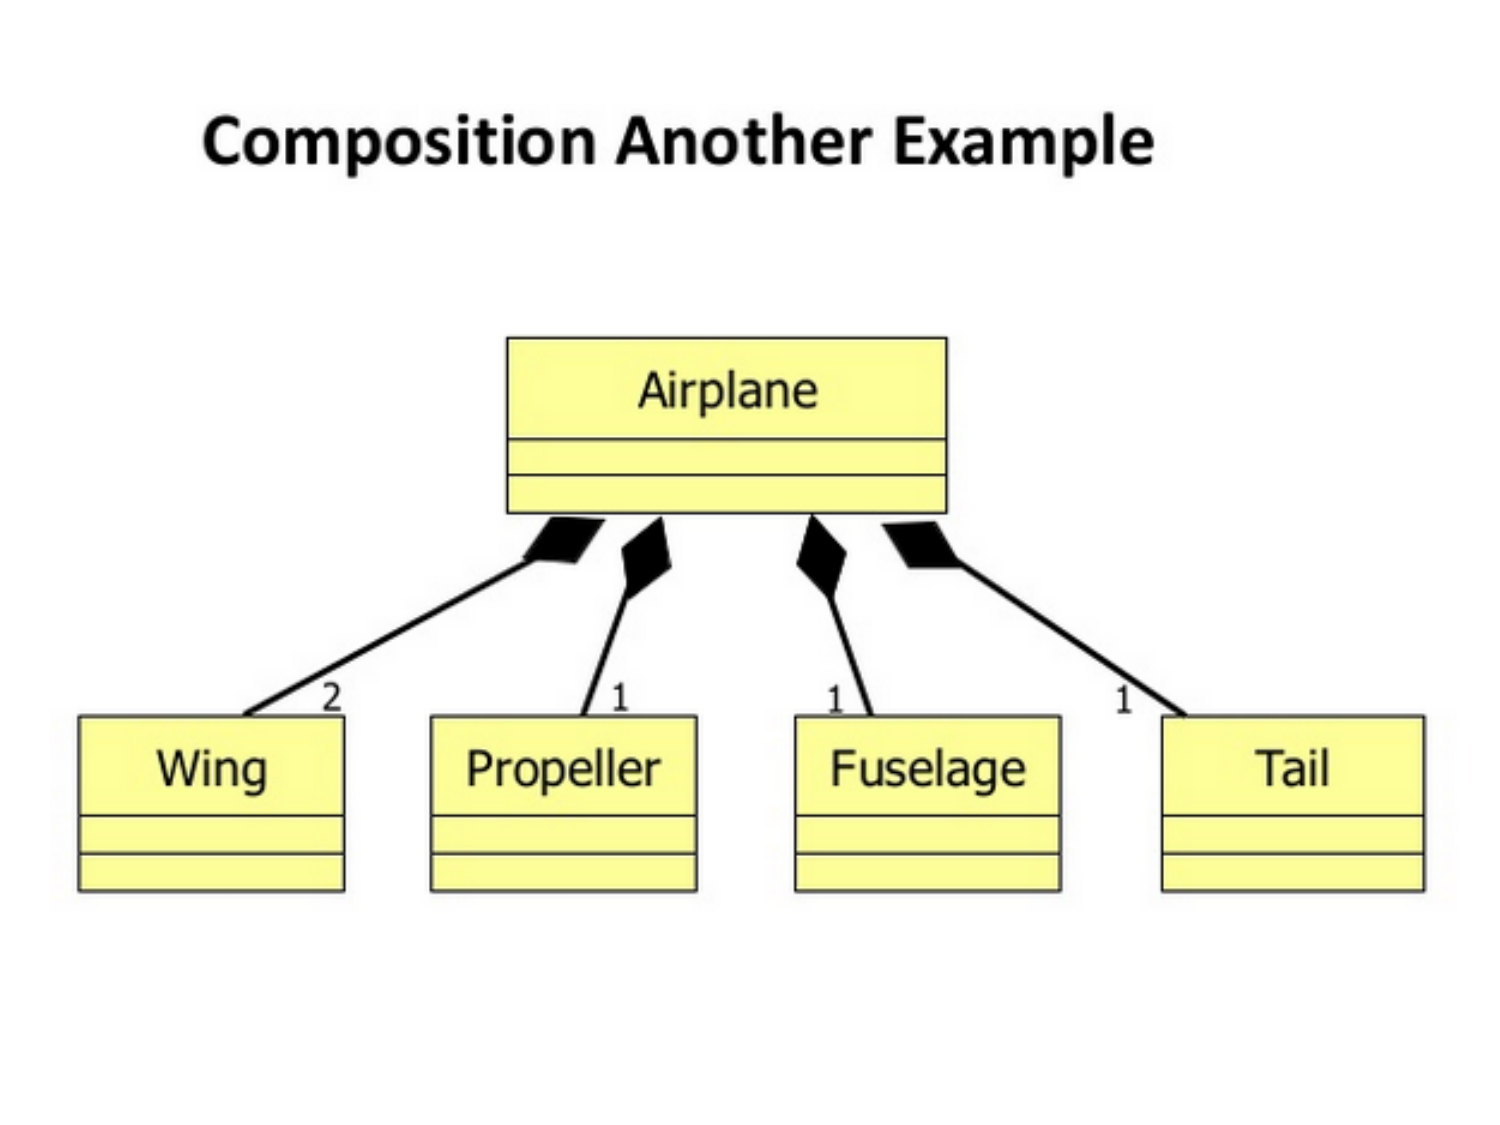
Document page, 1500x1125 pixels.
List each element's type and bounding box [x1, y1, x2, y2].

picture [49, 88, 1471, 1024]
